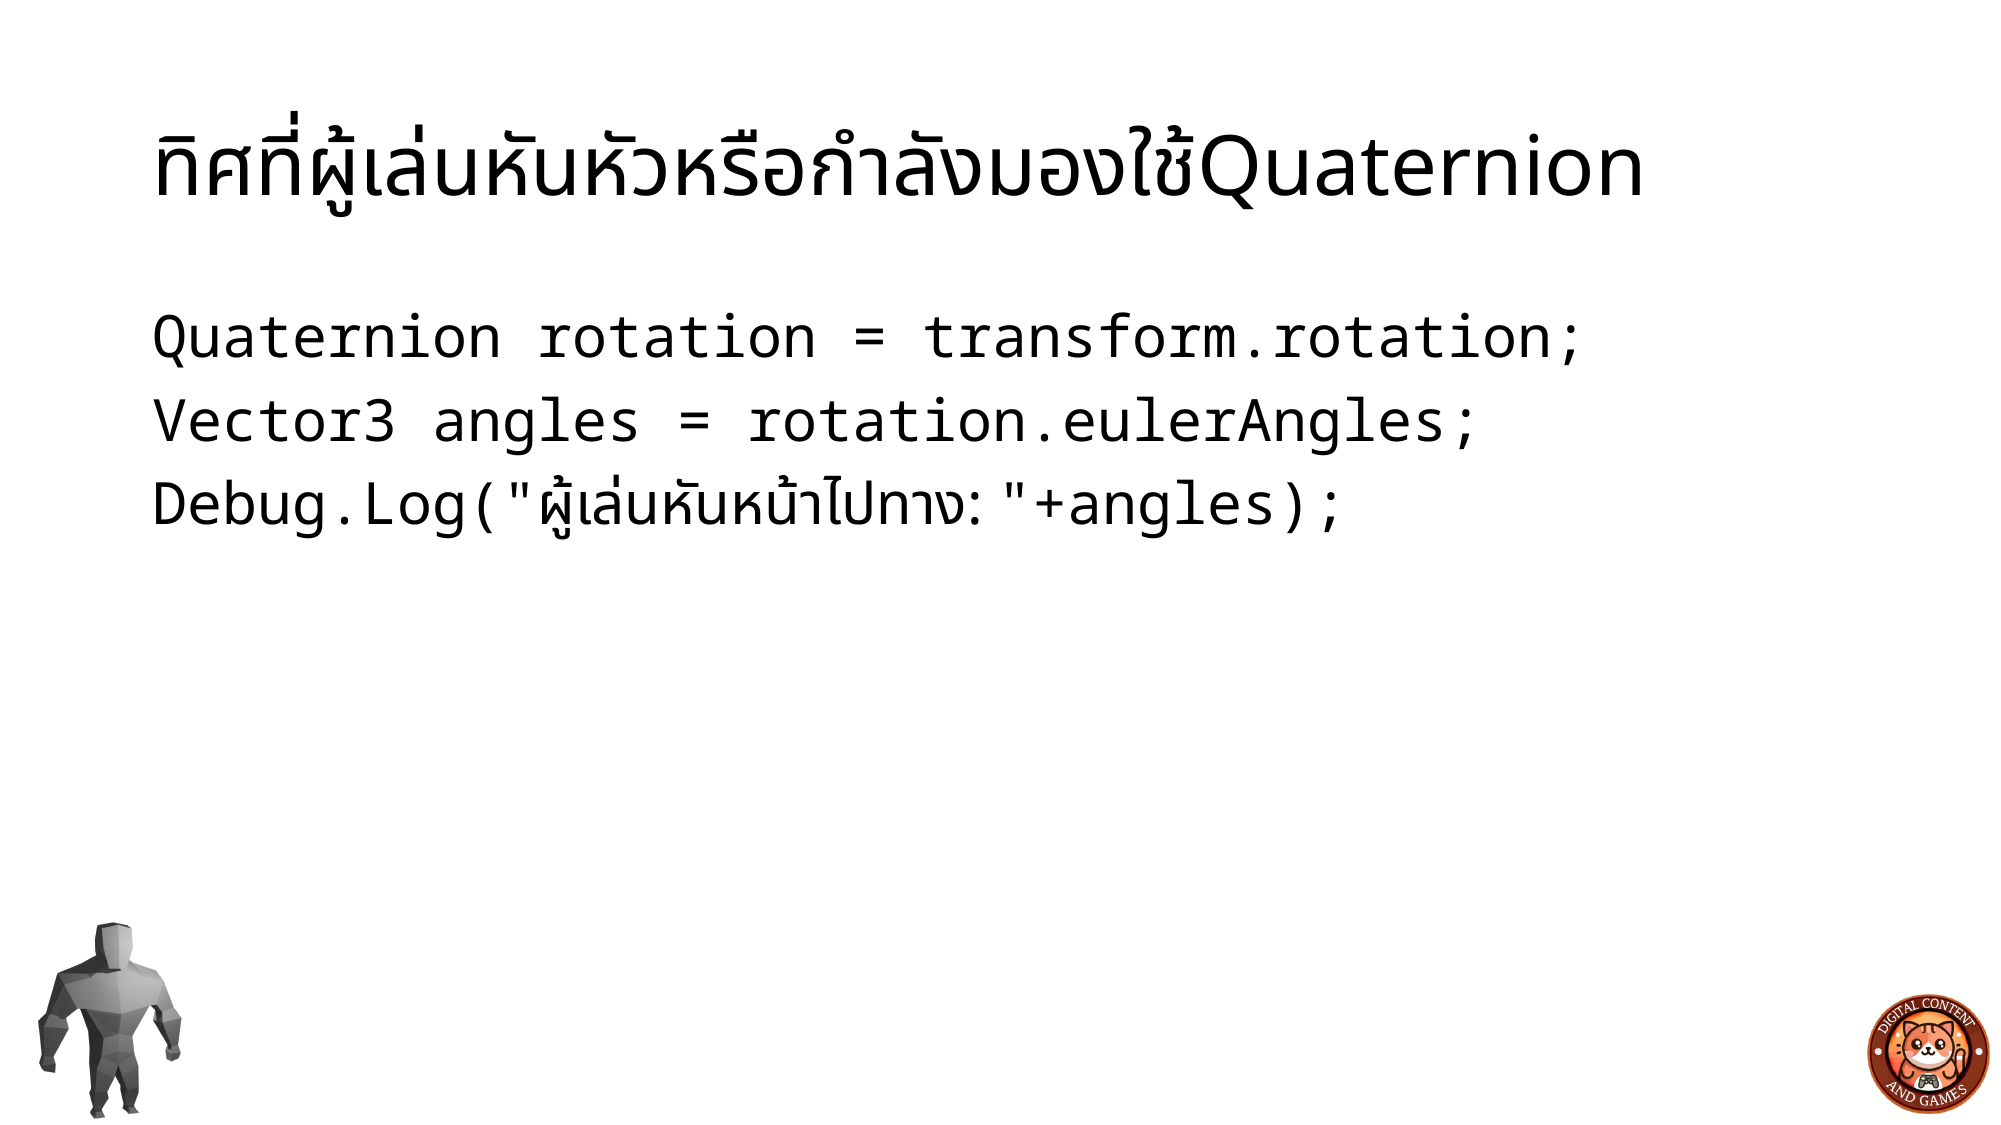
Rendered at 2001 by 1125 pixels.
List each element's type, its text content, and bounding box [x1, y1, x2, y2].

list Quaternion rotation = transform.rotation; Vector3 angles = rotation.eulerAngles; Debug.Log("ผู้เล่นหันหน้าไปทาง: "+angles); [137, 299, 1863, 1014]
picture [1866, 993, 1991, 1115]
picture [0, 915, 351, 1125]
title ทิศที่ผู้เล่นหันหัวหรือกำลังมองใช้Quaternion [137, 59, 1863, 278]
